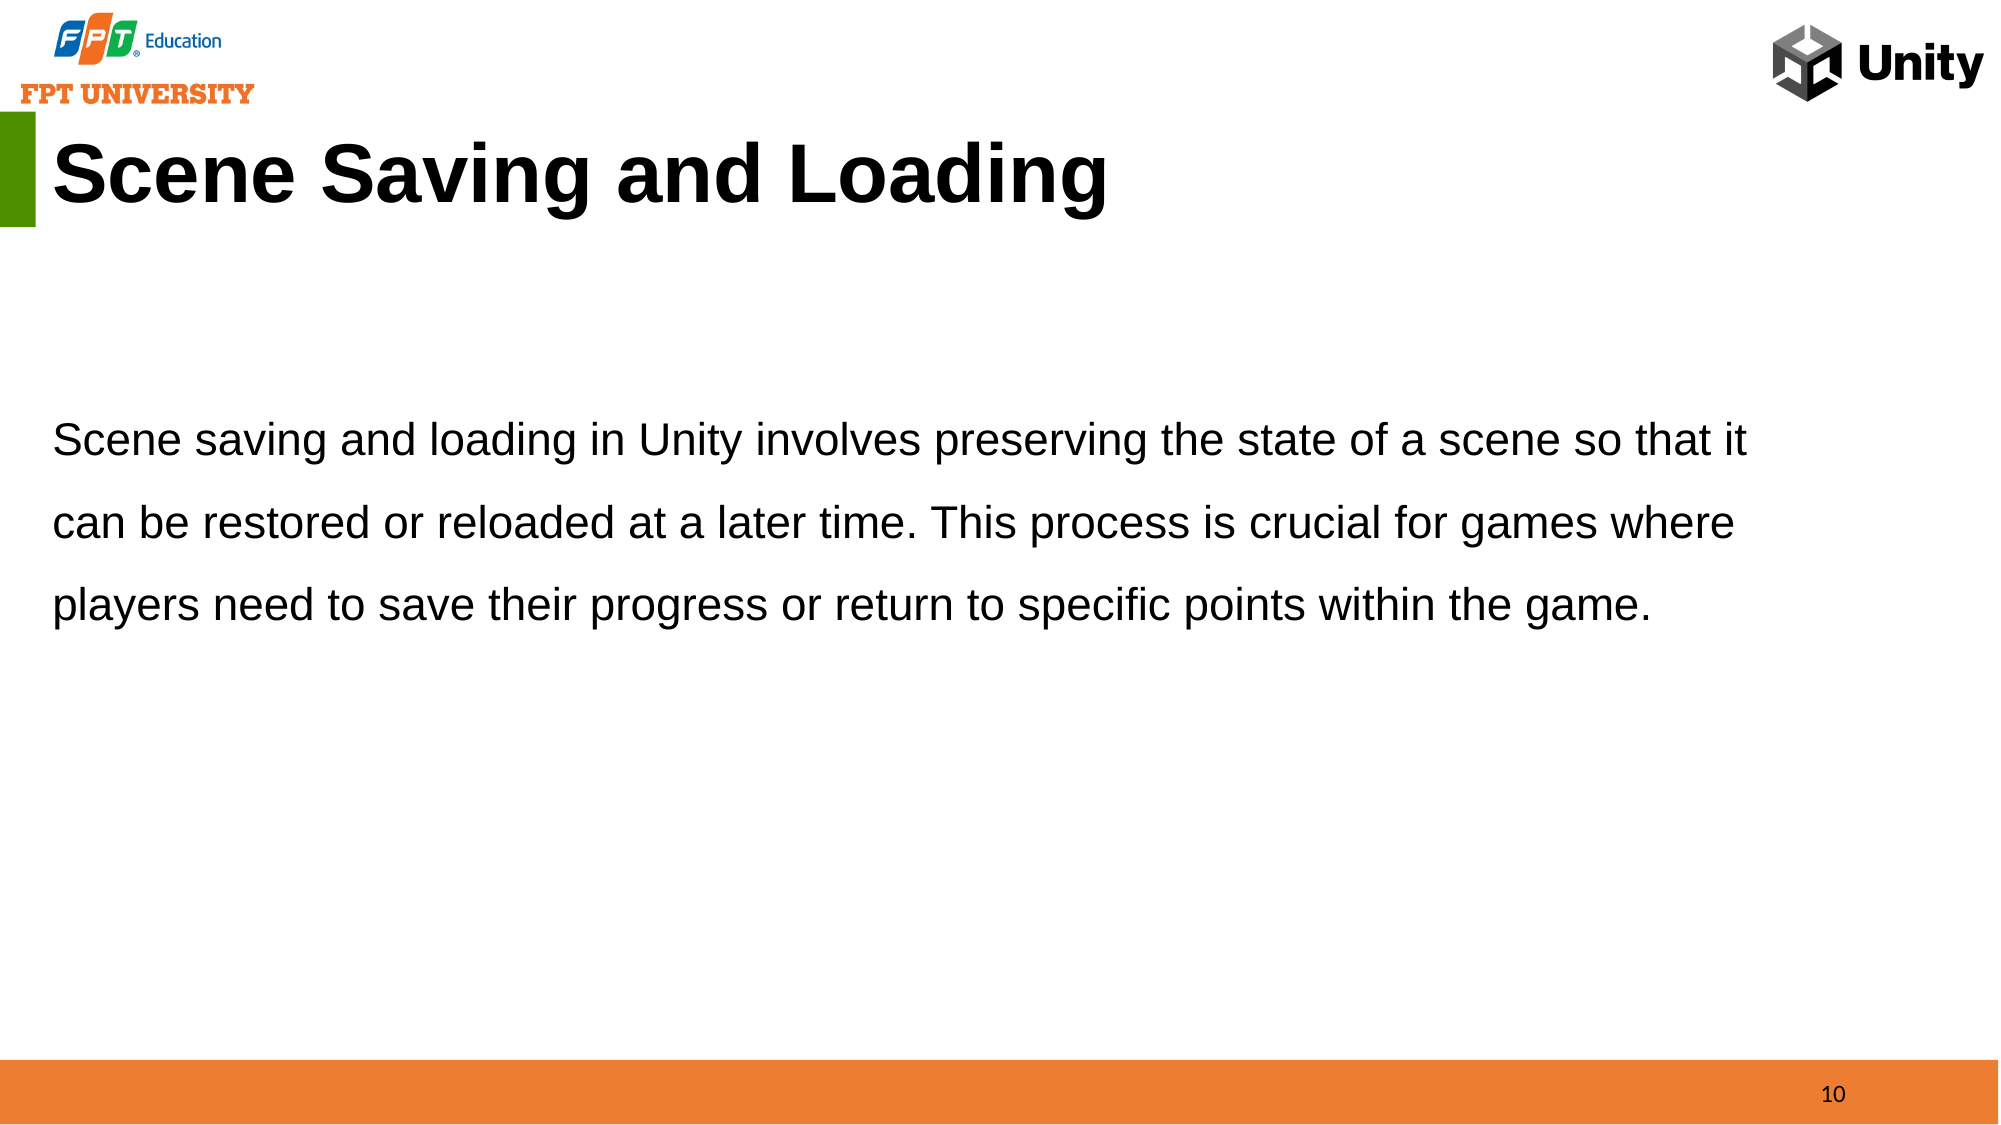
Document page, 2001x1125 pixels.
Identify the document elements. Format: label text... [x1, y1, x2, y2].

text_box Scene saving and loading in Unity involves preserving the state of a scene so that it can be restored or reloaded at a later time. This process is crucial for games where players need to save their progress or return to specific points within the game. [37, 374, 1838, 713]
picture [4, 4, 263, 109]
slide_number 10 [1412, 1063, 1861, 1122]
picture [1765, 0, 1993, 127]
text_box Scene Saving and Loading [37, 111, 1976, 228]
